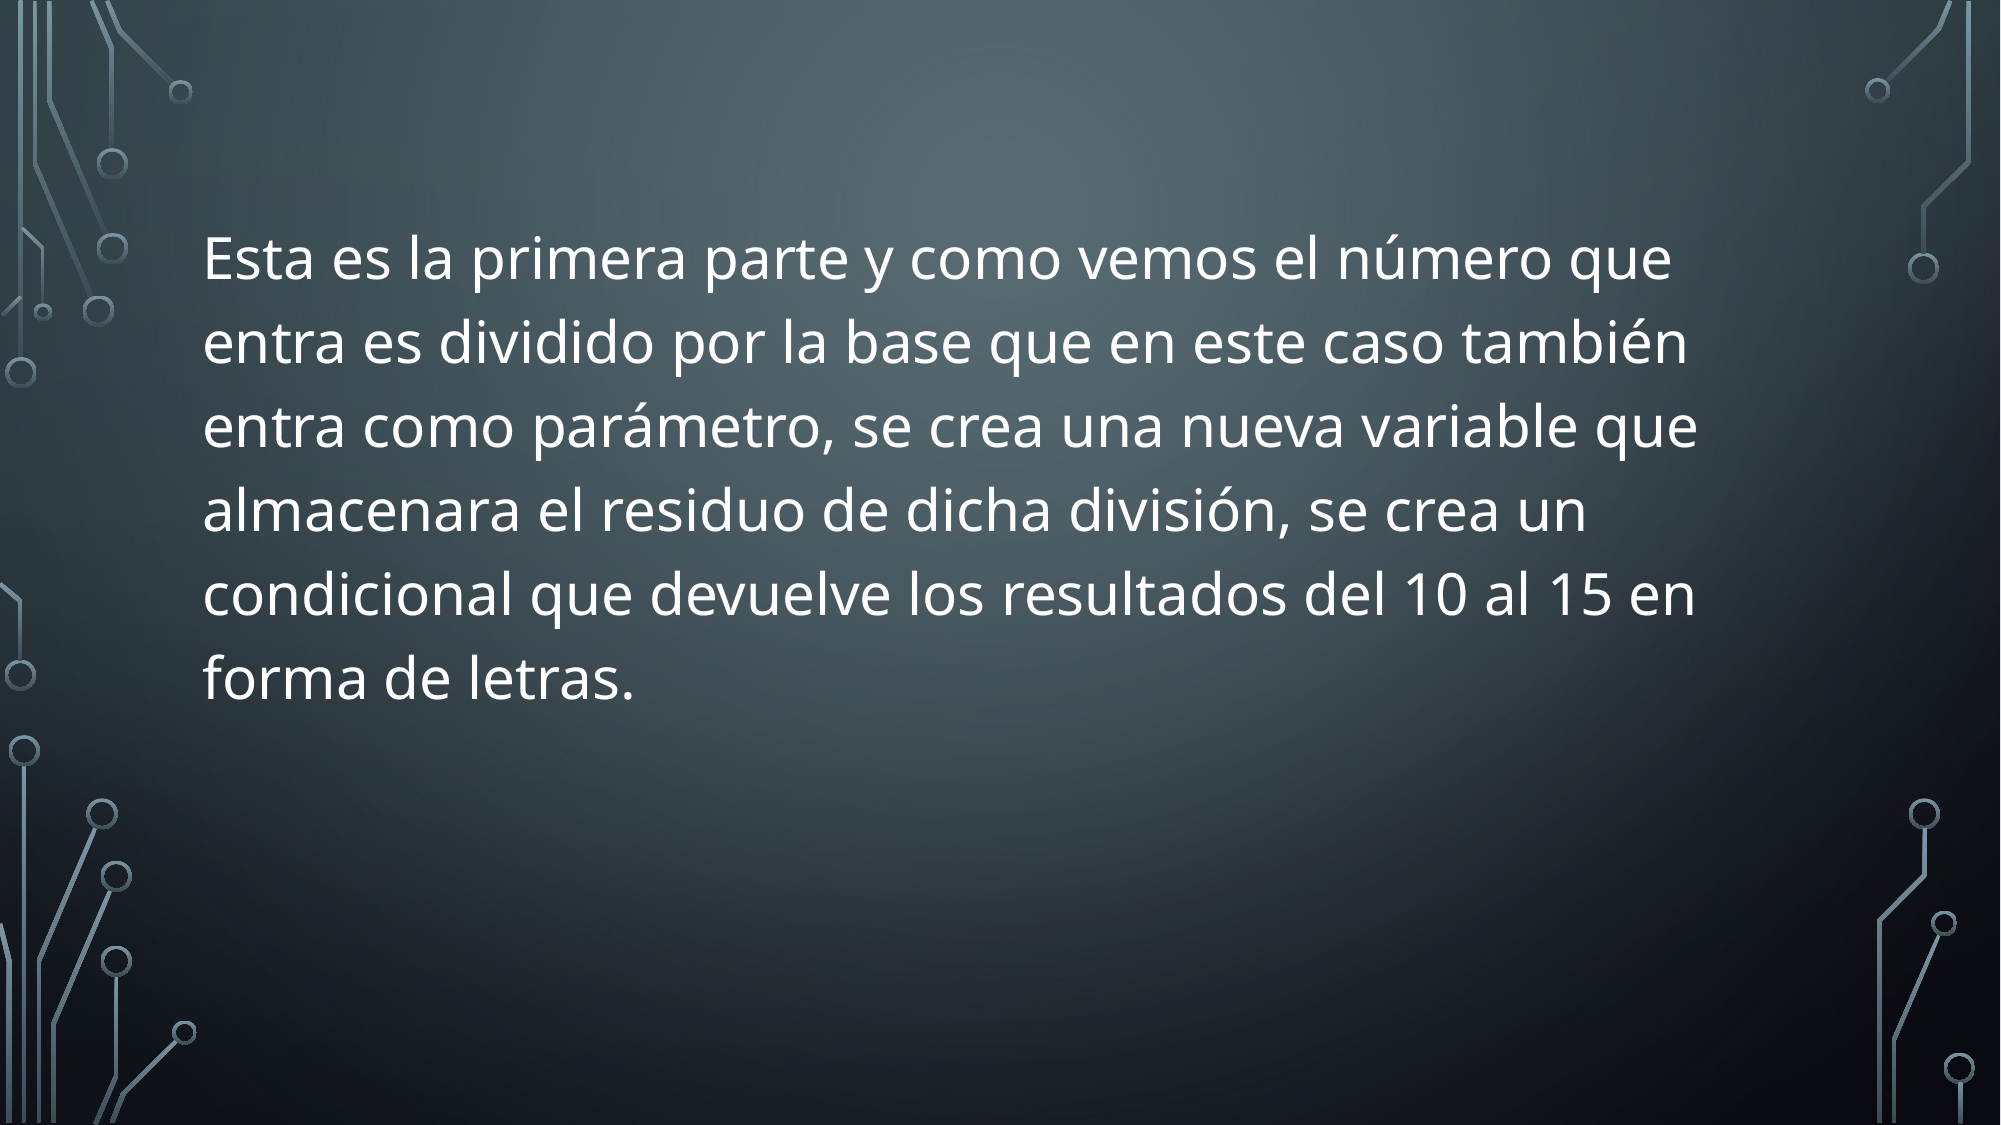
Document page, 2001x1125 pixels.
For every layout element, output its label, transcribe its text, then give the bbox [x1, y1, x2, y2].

list Esta es la primera parte y como vemos el número que entra es dividido por la base que en este caso también entra como parámetro, se crea una nueva variable que almacenara el residuo de dicha división, se crea un condicional que devuelve los resultados del 10 al 15 en forma de letras. [187, 109, 1813, 950]
